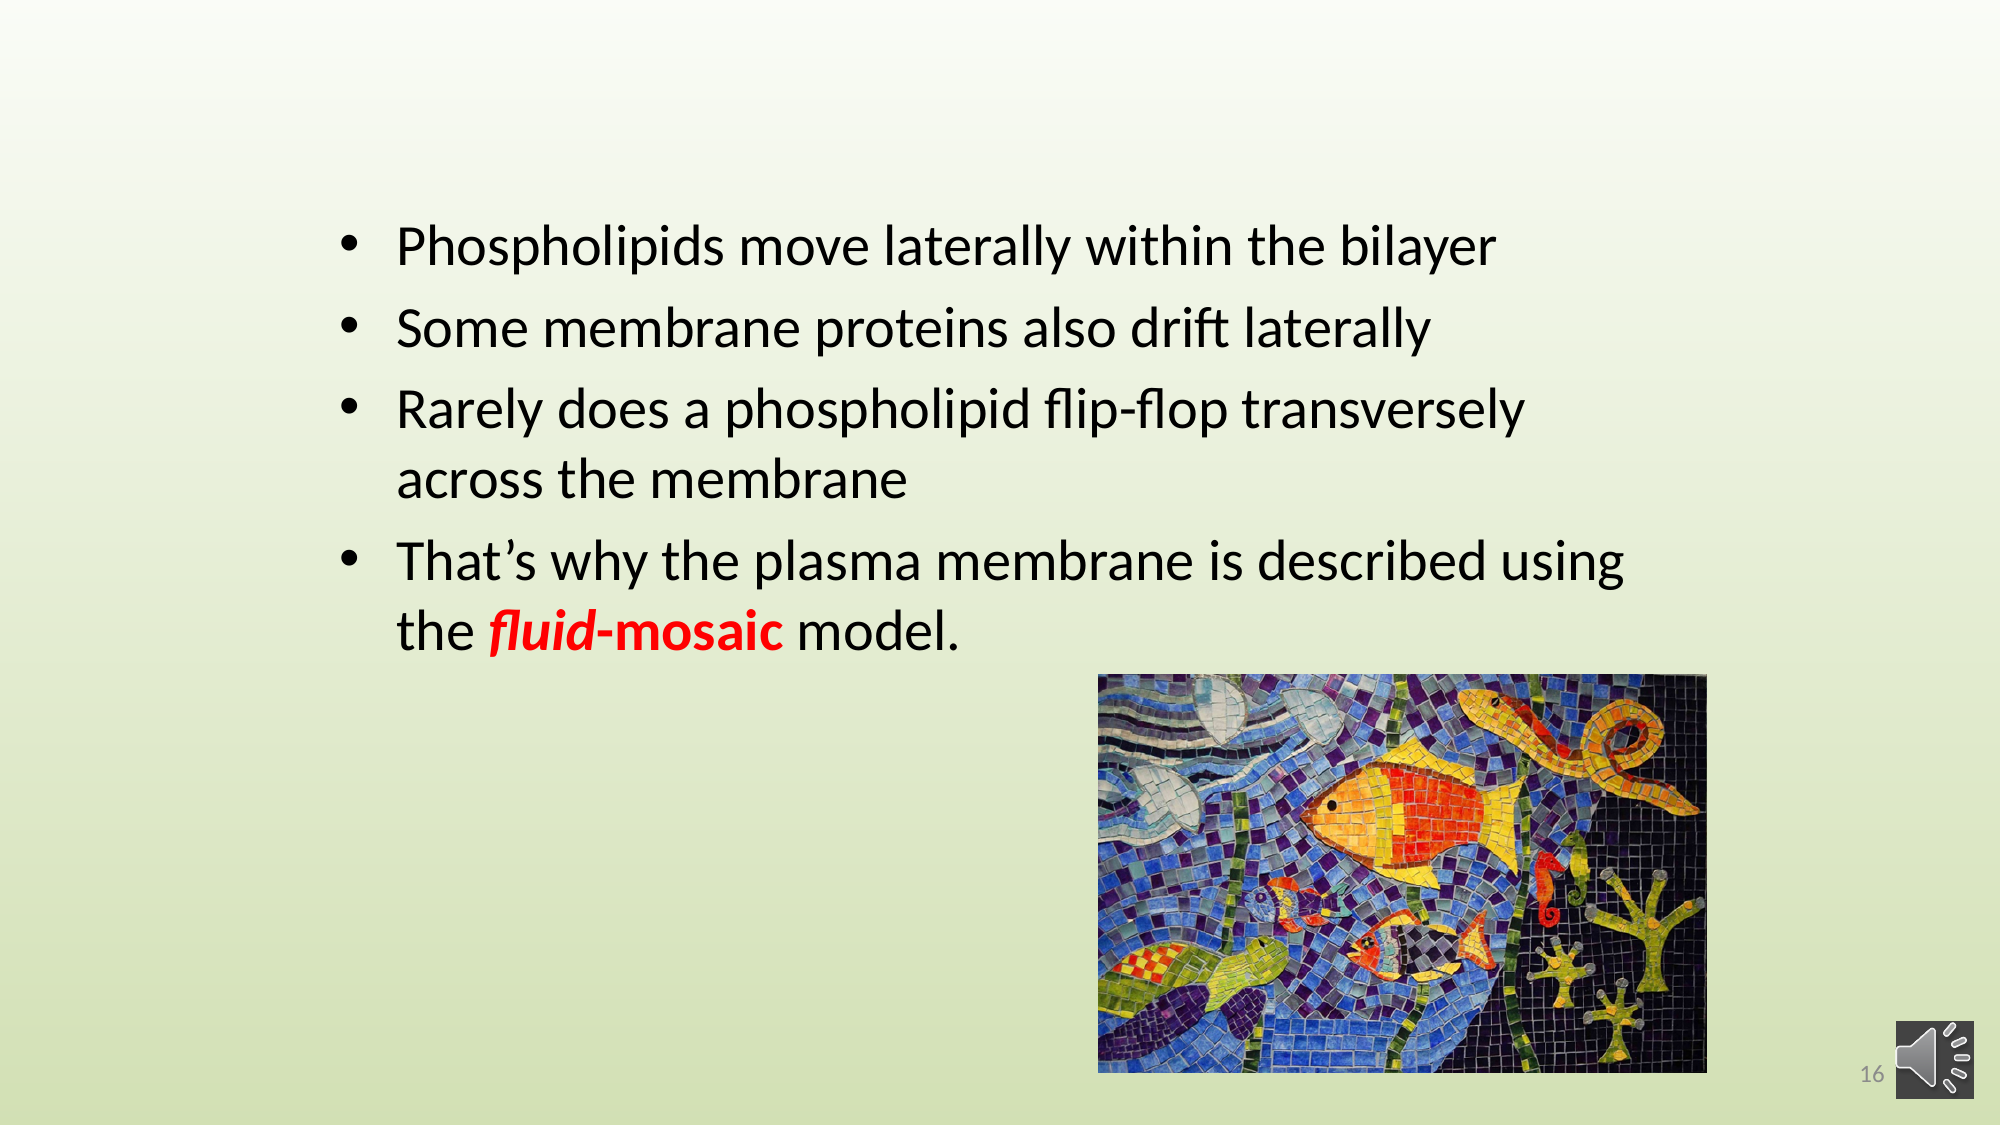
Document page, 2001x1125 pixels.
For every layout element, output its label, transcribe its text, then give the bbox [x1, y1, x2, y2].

list Phospholipids move laterally within the bilayer Some membrane proteins also drift laterally Rarely does a phospholipid flip-flop transversely across the membrane That’s why the plasma membrane is described using the fluid-mosaic model. [324, 200, 1675, 943]
picture [1894, 1019, 1976, 1101]
slide_number 16 [1433, 1042, 1889, 1103]
picture [1098, 674, 1707, 1073]
